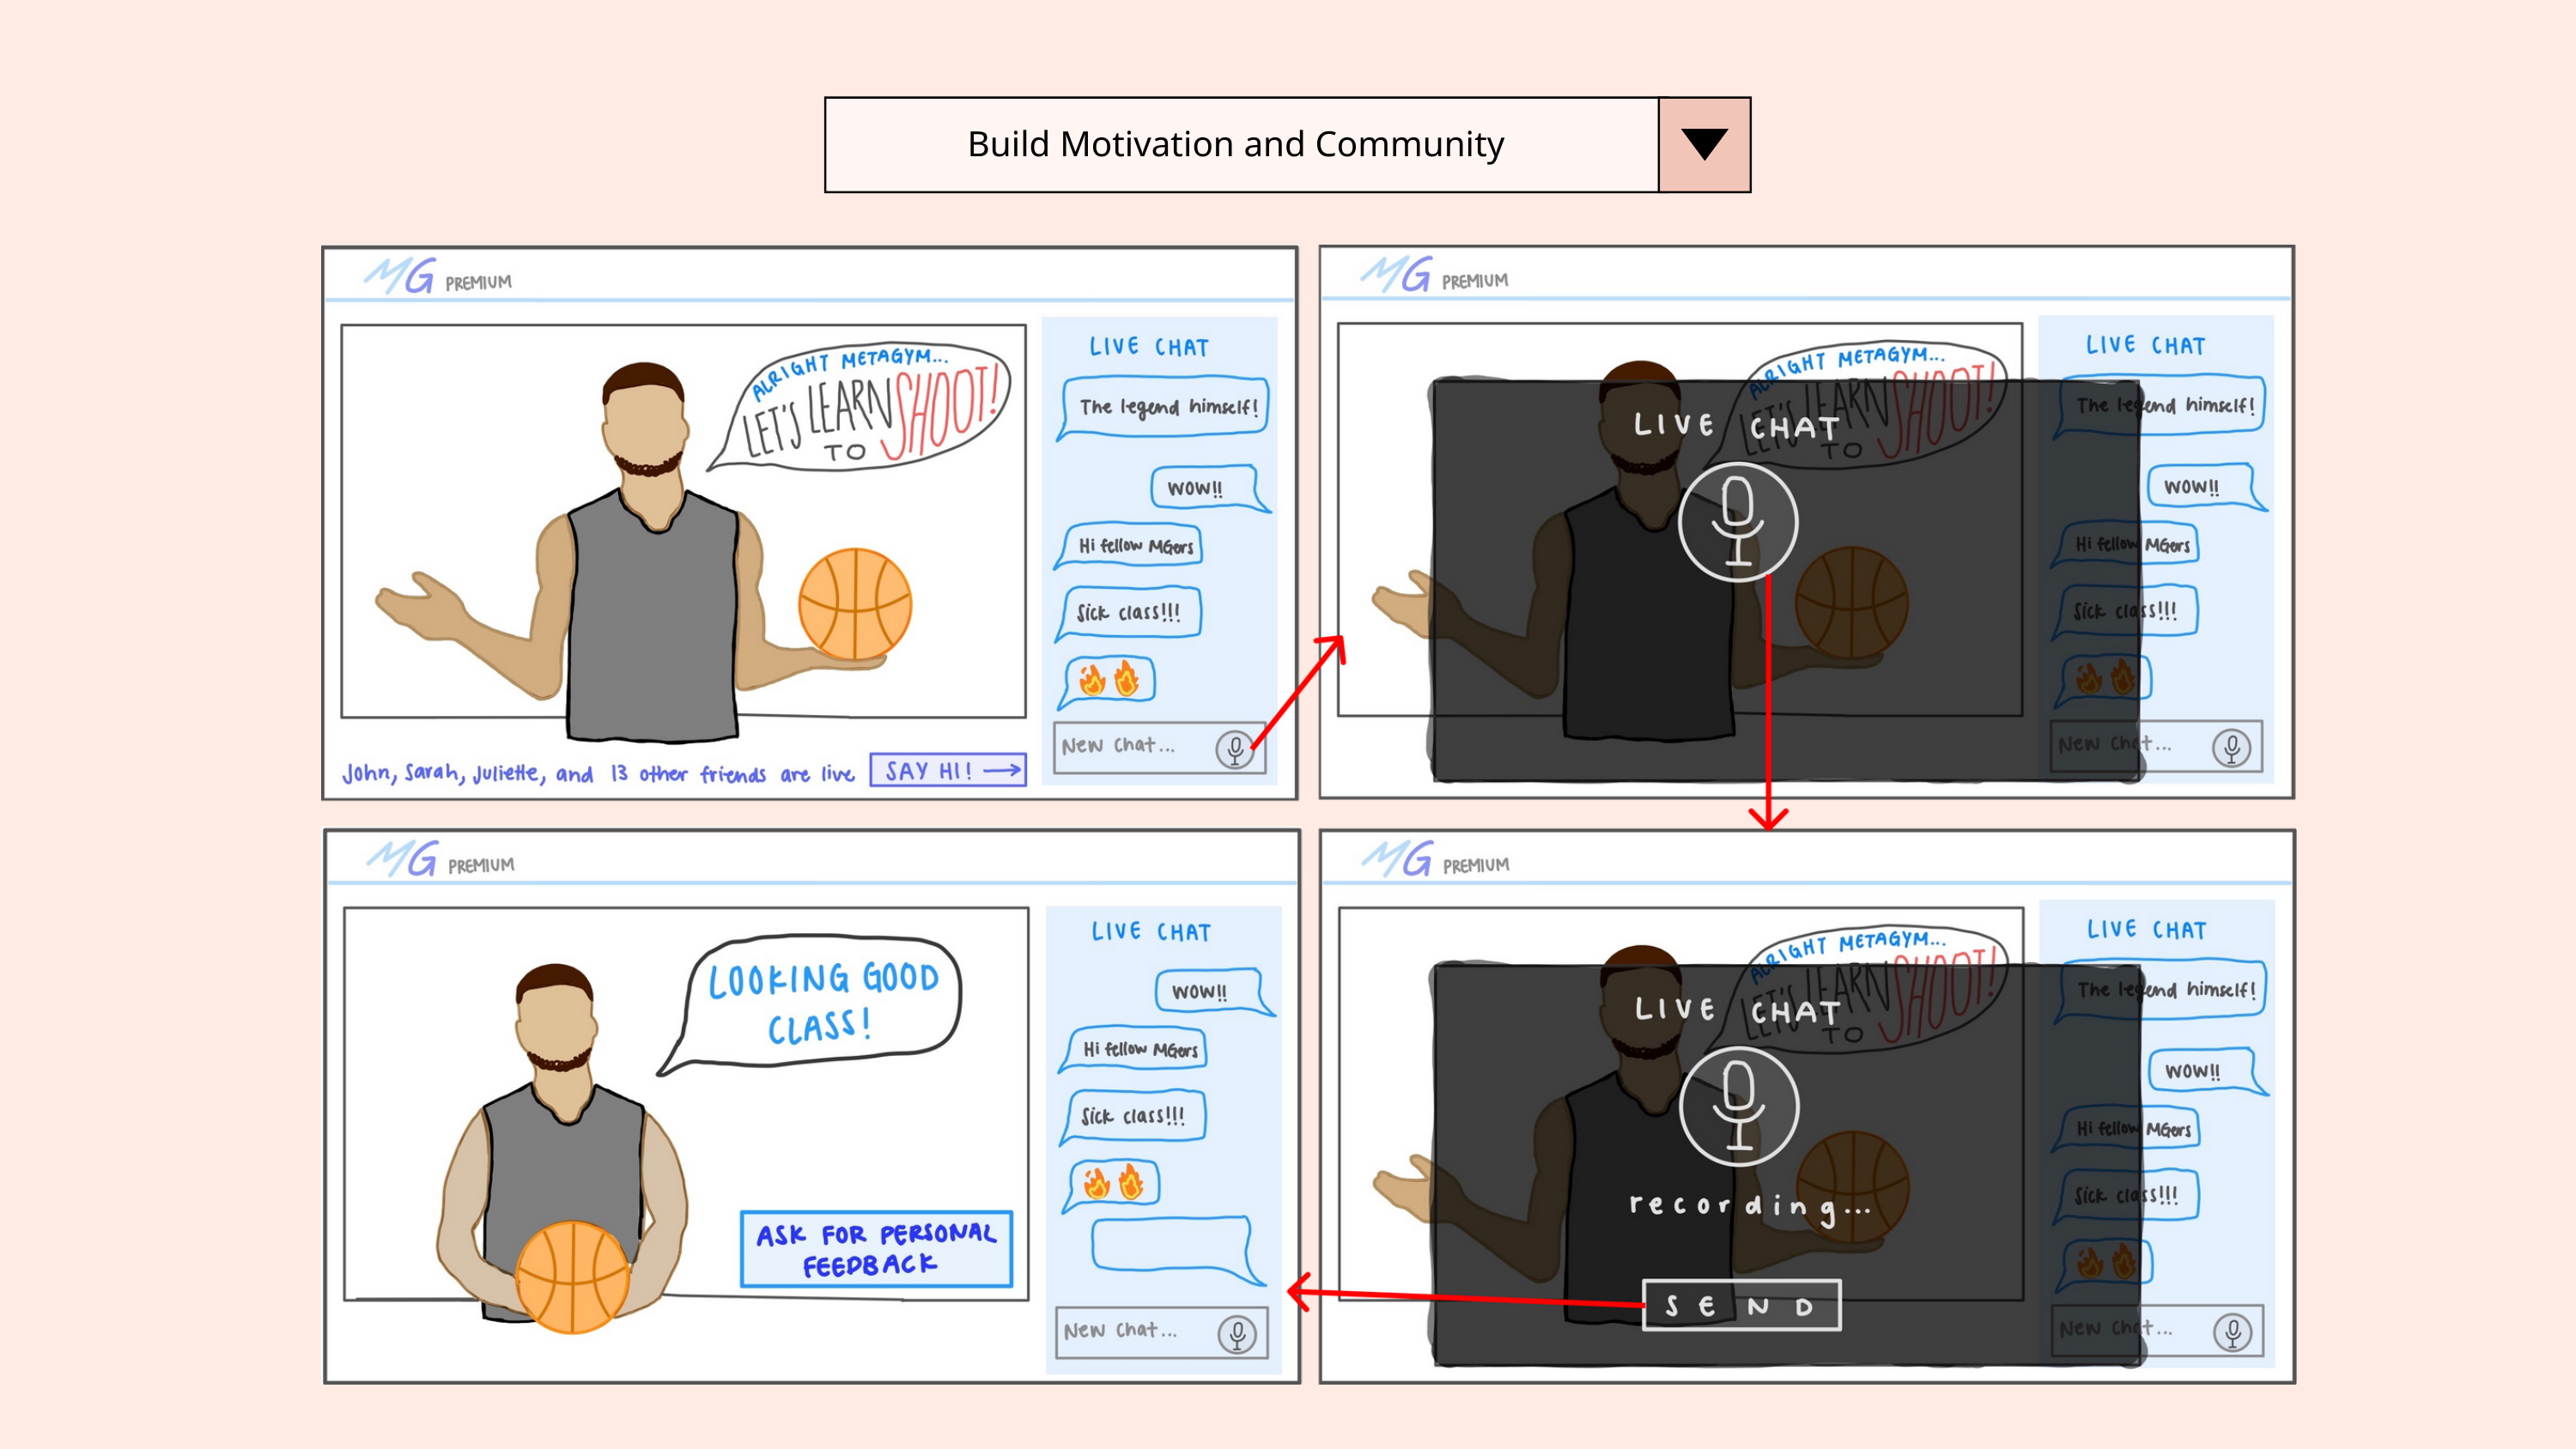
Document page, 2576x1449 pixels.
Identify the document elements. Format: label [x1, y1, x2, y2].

text_box [823, 95, 1753, 194]
picture [320, 244, 2297, 1385]
